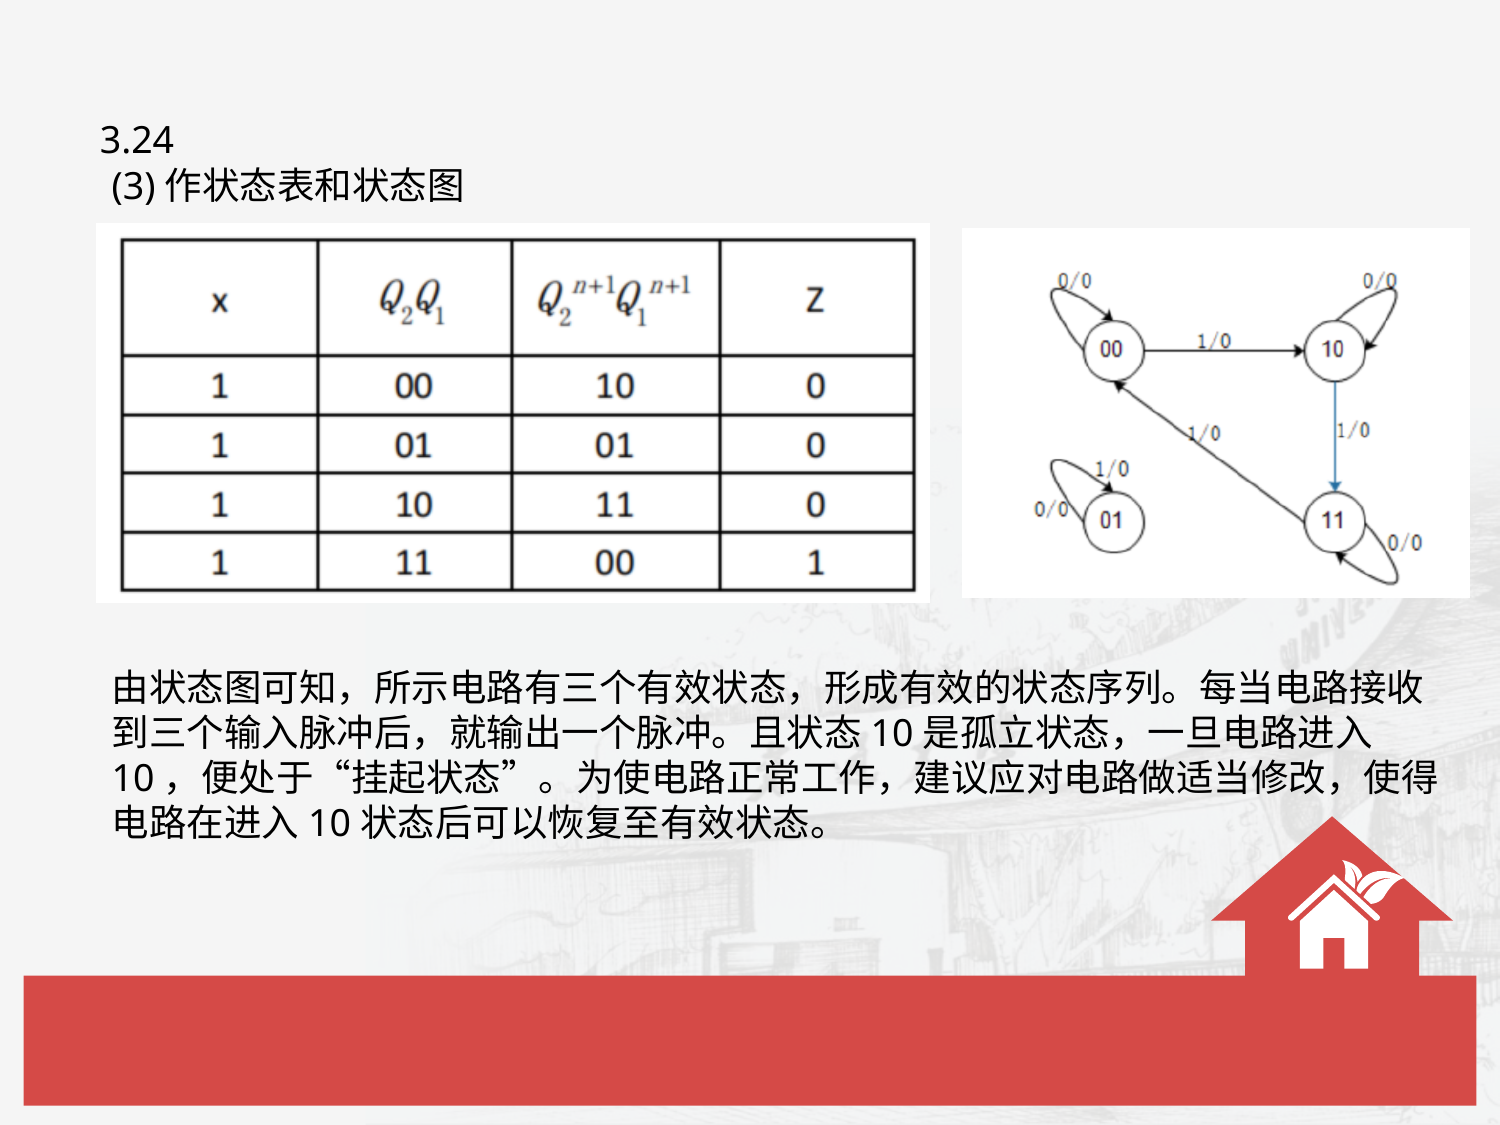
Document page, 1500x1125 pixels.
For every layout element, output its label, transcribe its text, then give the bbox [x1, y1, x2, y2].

text_box 3.24 [85, 109, 190, 214]
text_box (3)作状态表和状态图 [96, 154, 1074, 215]
picture [961, 228, 1470, 598]
picture [96, 223, 930, 603]
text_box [23, 816, 1477, 1106]
text_box 由状态图可知，所示电路有三个有效状态，形成有效的状态序列。每当电路接收到三个输入脉冲后，就输出一个脉冲。且状态10是孤立状态，一旦电路进入10，便处于“挂起状态”。为使电路正常工作，建议应对电路做适当修改，使得电路在进入10状态后可以恢复至有效状态。 [96, 656, 1465, 816]
